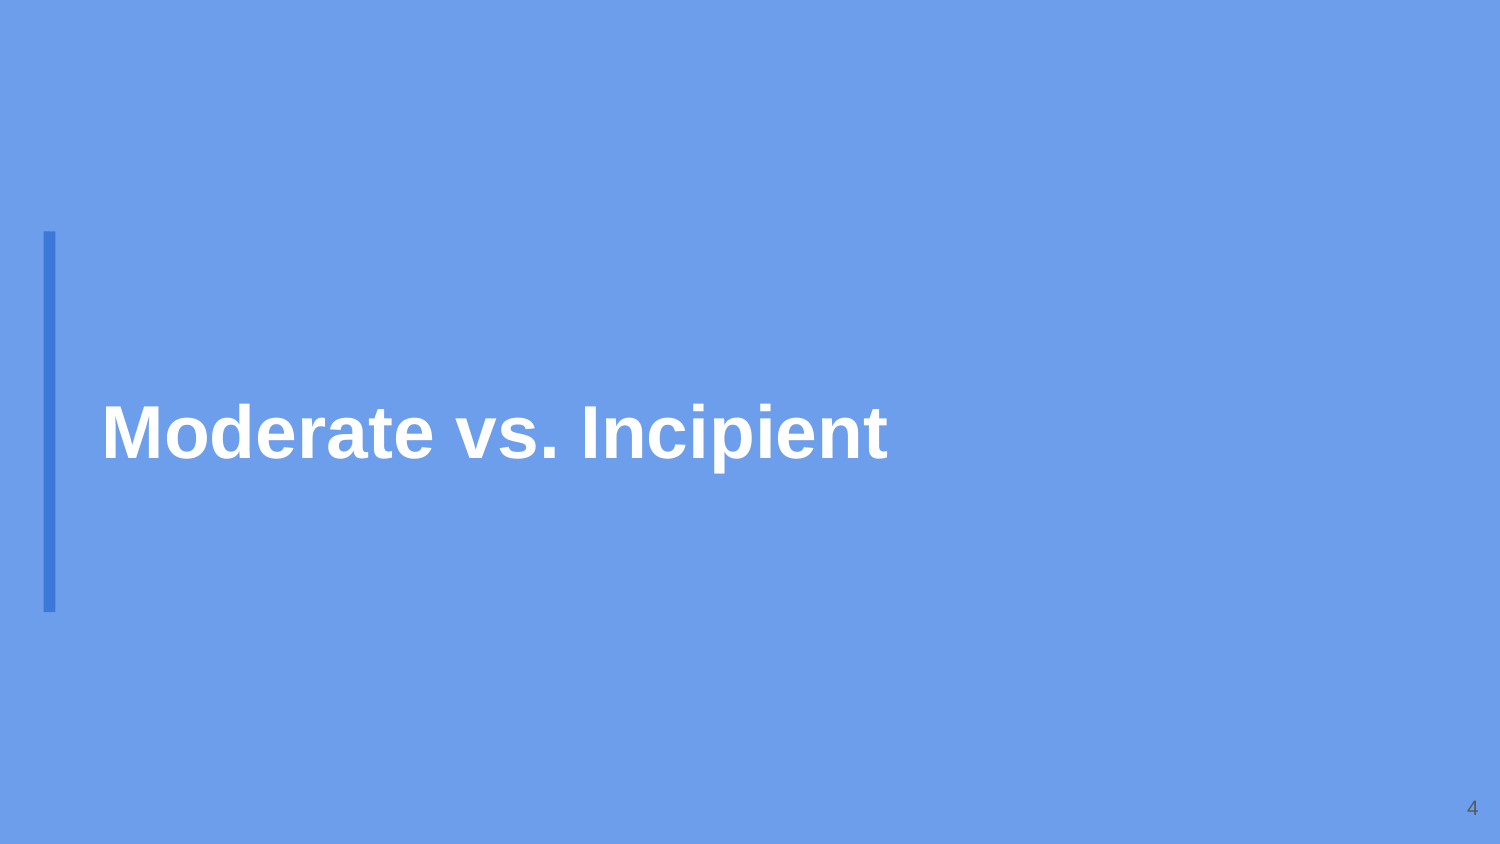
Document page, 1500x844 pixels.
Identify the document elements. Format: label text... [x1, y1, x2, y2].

slide_number ‹#› [1403, 779, 1494, 844]
text_box [43, 231, 56, 613]
text_box Moderate vs. Incipient [86, 295, 1207, 548]
